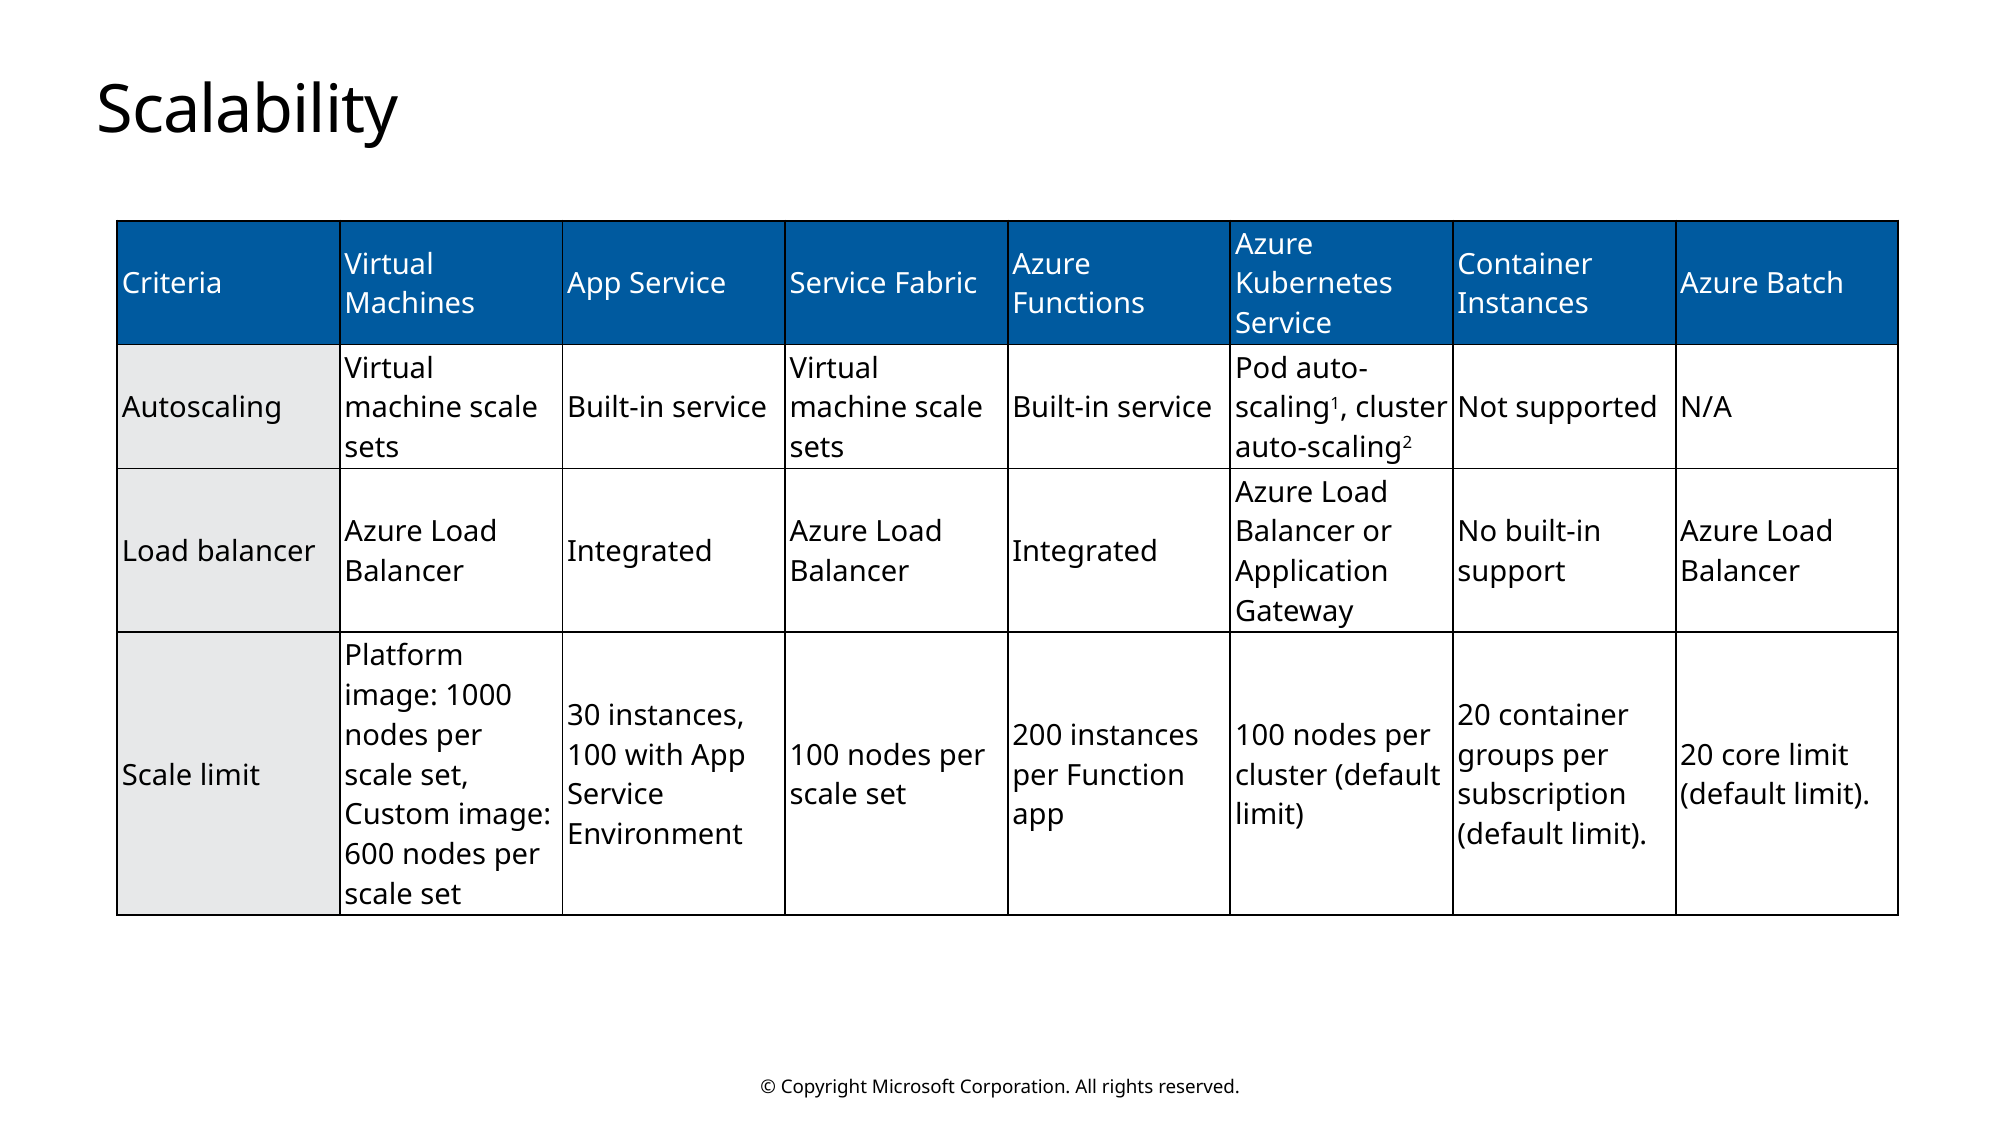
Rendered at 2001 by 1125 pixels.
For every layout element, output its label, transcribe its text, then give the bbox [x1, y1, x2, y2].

table_header Azure Kubernetes Service [1231, 222, 1452, 344]
table_cell 100 nodes per scale set [786, 633, 1007, 914]
table_cell Pod auto-scaling1, cluster auto-scaling2 [1231, 345, 1452, 468]
table_cell Built-in service [1009, 345, 1229, 468]
table_cell 200 instances per Function app [1009, 633, 1229, 914]
table_header Service Fabric [786, 222, 1007, 344]
table_header Container Instances [1454, 222, 1675, 344]
table_cell Built-in service [563, 345, 784, 468]
table_header Azure Batch [1677, 222, 1897, 344]
table_cell Virtual machine scale sets [341, 345, 562, 468]
table_header Virtual Machines [341, 222, 562, 344]
table_cell Load balancer [118, 469, 339, 631]
table_cell Autoscaling [118, 345, 339, 468]
table_cell Azure Load Balancer [786, 469, 1007, 631]
table_header App Service [563, 222, 784, 344]
table_cell 20 container groups per subscription (default limit). [1454, 633, 1675, 914]
table_header Azure Functions [1009, 222, 1229, 344]
table_cell 20 core limit (default limit). [1677, 633, 1897, 914]
table_header Criteria [118, 222, 339, 344]
table_cell Azure Load Balancer [341, 469, 562, 631]
table_cell 100 nodes per cluster (default limit) [1231, 633, 1452, 914]
table_cell Virtual machine scale sets [786, 345, 1007, 468]
table_cell No built-in support [1454, 469, 1675, 631]
title Scalability [96, 75, 1904, 166]
table_cell Azure Load Balancer or Application Gateway [1231, 469, 1452, 631]
table_cell Integrated [1009, 469, 1229, 631]
table_cell 30 instances, 100 with App Service Environment [563, 633, 784, 914]
table_cell N/A [1677, 345, 1897, 468]
table_cell Integrated [563, 469, 784, 631]
table_cell Platform image: 1000 nodes per scale set, Custom image: 600 nodes per scale set [341, 633, 562, 914]
table_cell Not supported [1454, 345, 1675, 468]
table_cell Scale limit [118, 633, 339, 914]
table_cell Azure Load Balancer [1677, 469, 1897, 631]
